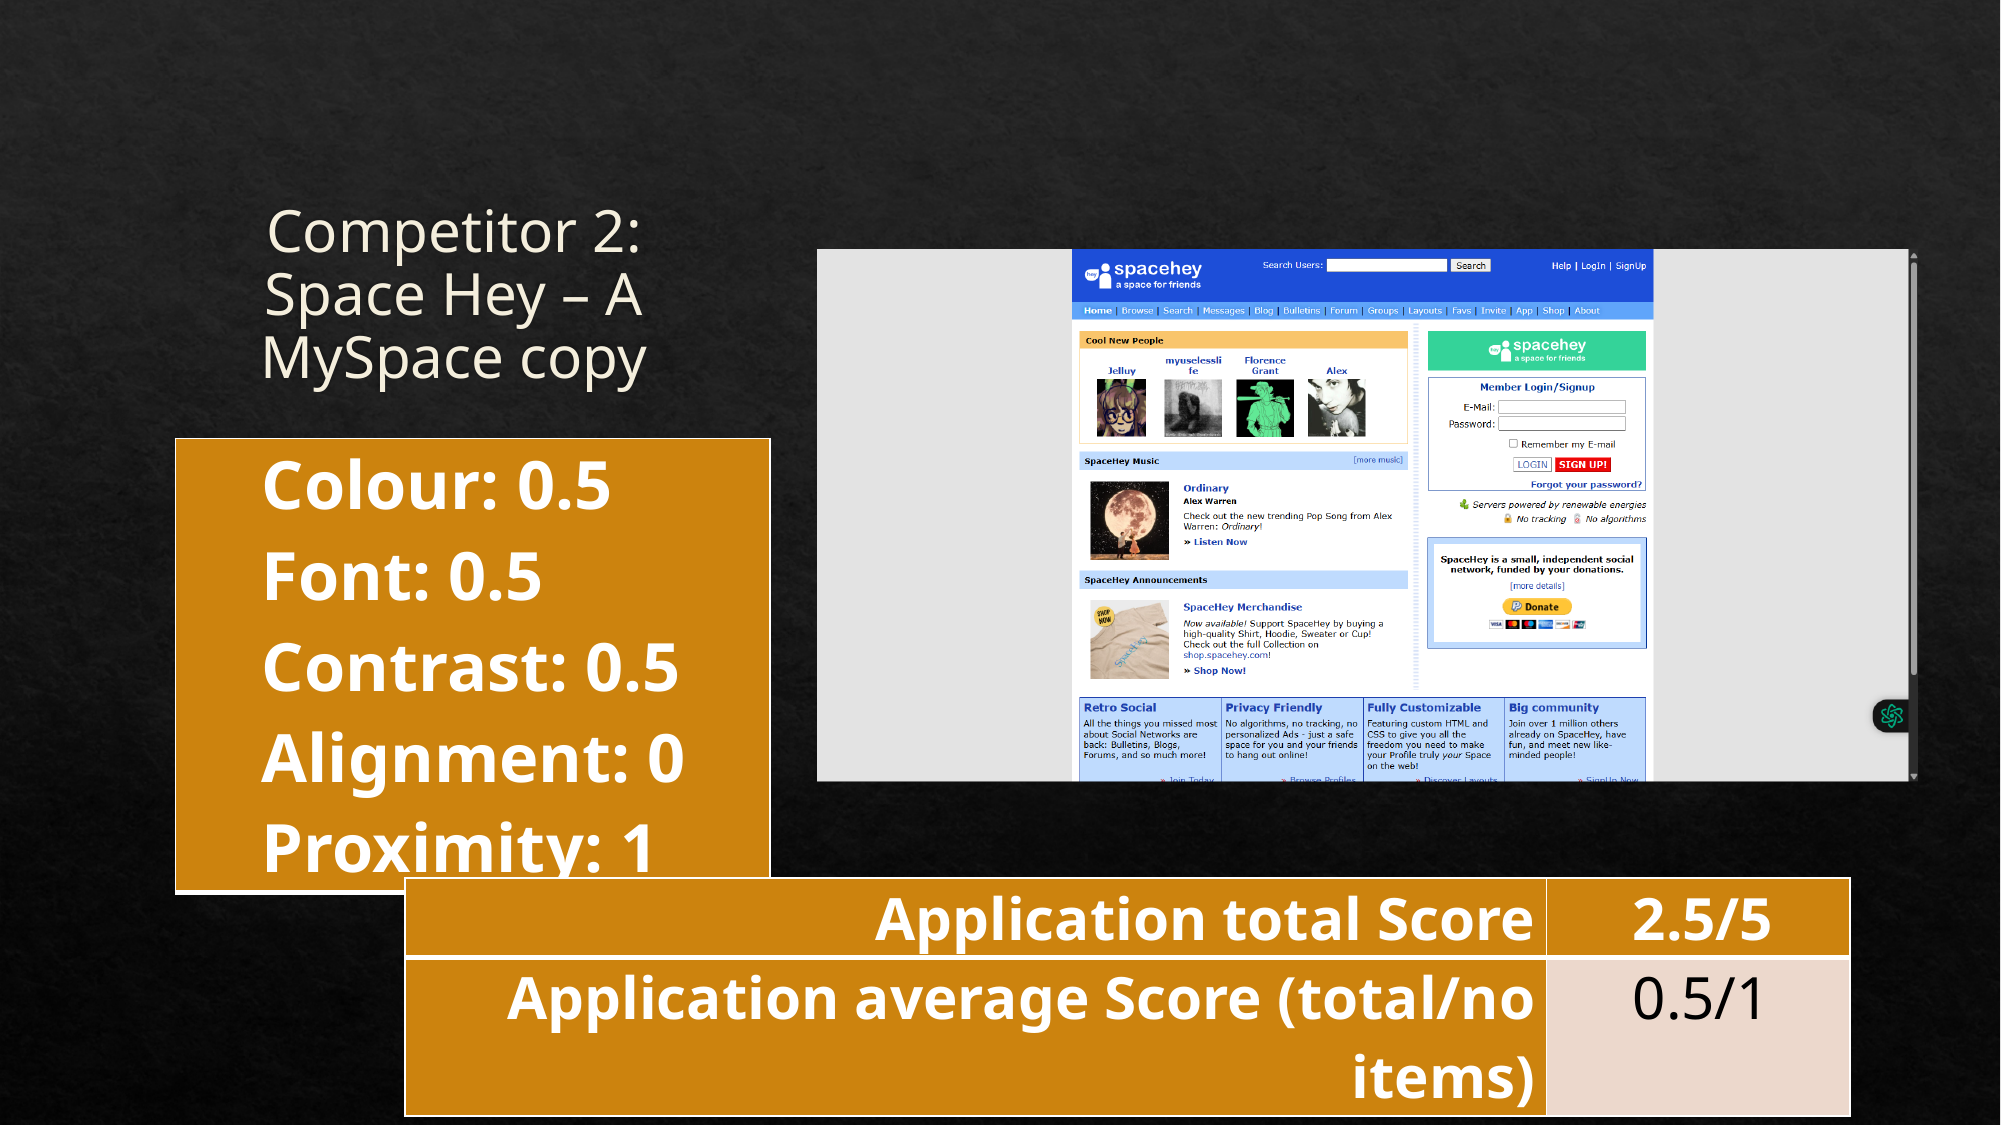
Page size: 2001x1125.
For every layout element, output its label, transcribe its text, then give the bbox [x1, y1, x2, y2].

table_header Colour: 0.5 Font: 0.5 Contrast: 0.5 Alignment: 0 Proximity: 1 [176, 439, 769, 890]
table_cell 0.5/1 [1547, 960, 1849, 1115]
table_cell Application average Score (total/no items) [406, 960, 1546, 1115]
table_header 2.5/5 [1547, 879, 1849, 955]
title Competitor 2: Space Hey – A MySpace copy [149, 99, 758, 399]
picture [817, 249, 1918, 782]
table_header Application total Score [406, 879, 1546, 955]
